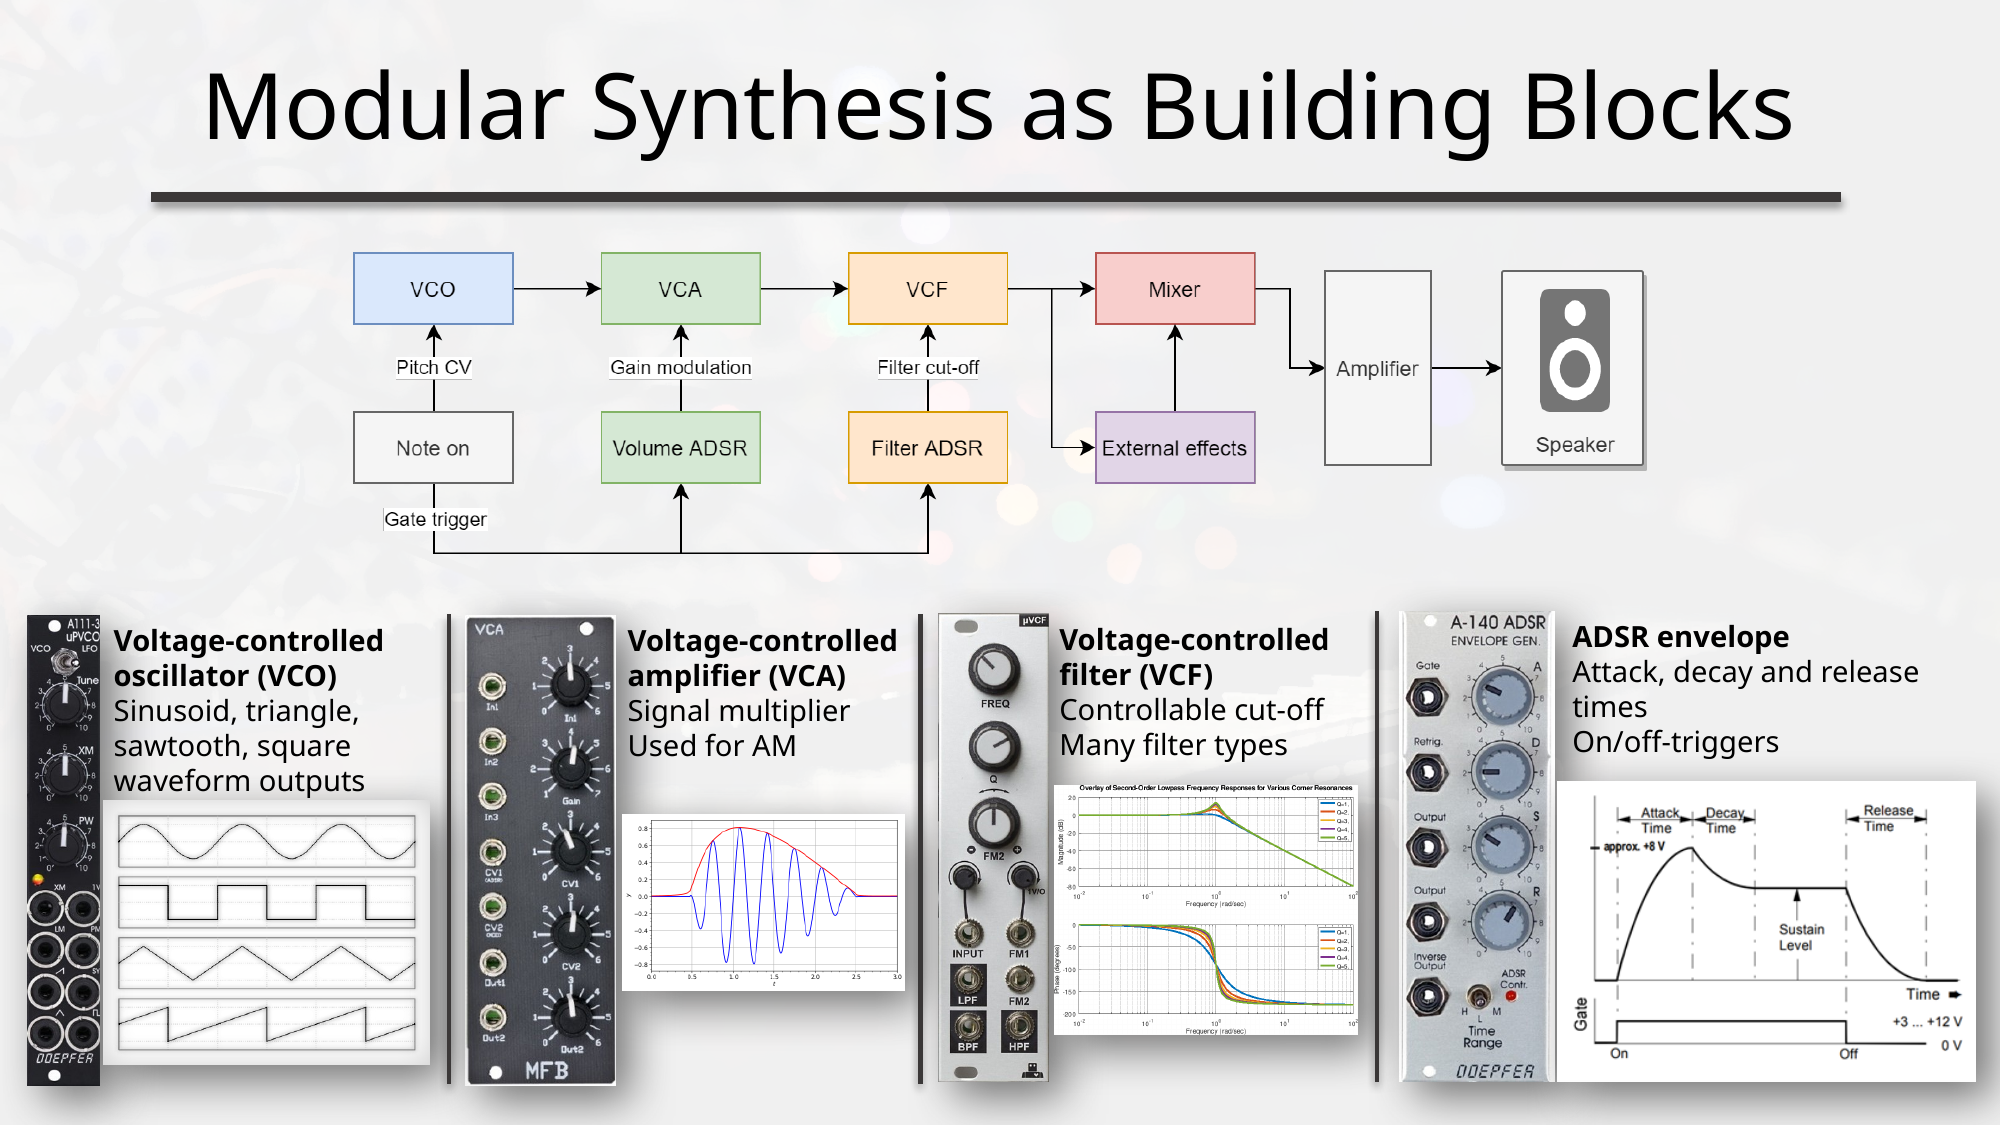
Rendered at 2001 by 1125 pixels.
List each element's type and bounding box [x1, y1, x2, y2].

list [353, 252, 1647, 568]
picture [0, 0, 2000, 1125]
